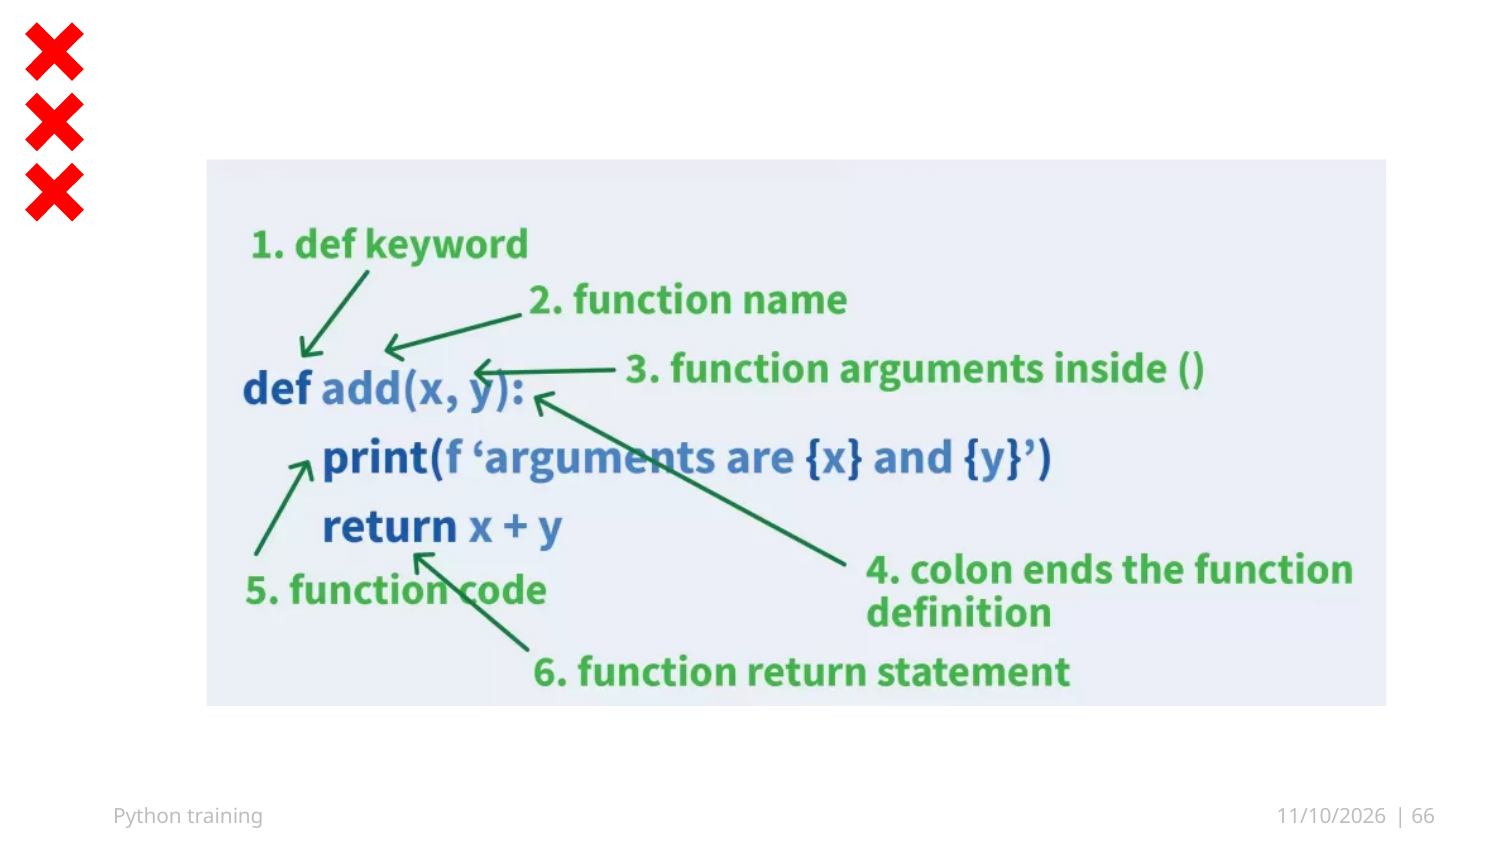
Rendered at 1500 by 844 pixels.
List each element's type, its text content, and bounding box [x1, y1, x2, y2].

picture [206, 158, 1387, 706]
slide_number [1262, 802, 1387, 833]
footer Python training [113, 802, 1129, 833]
slide_number | 66 [1394, 802, 1442, 833]
